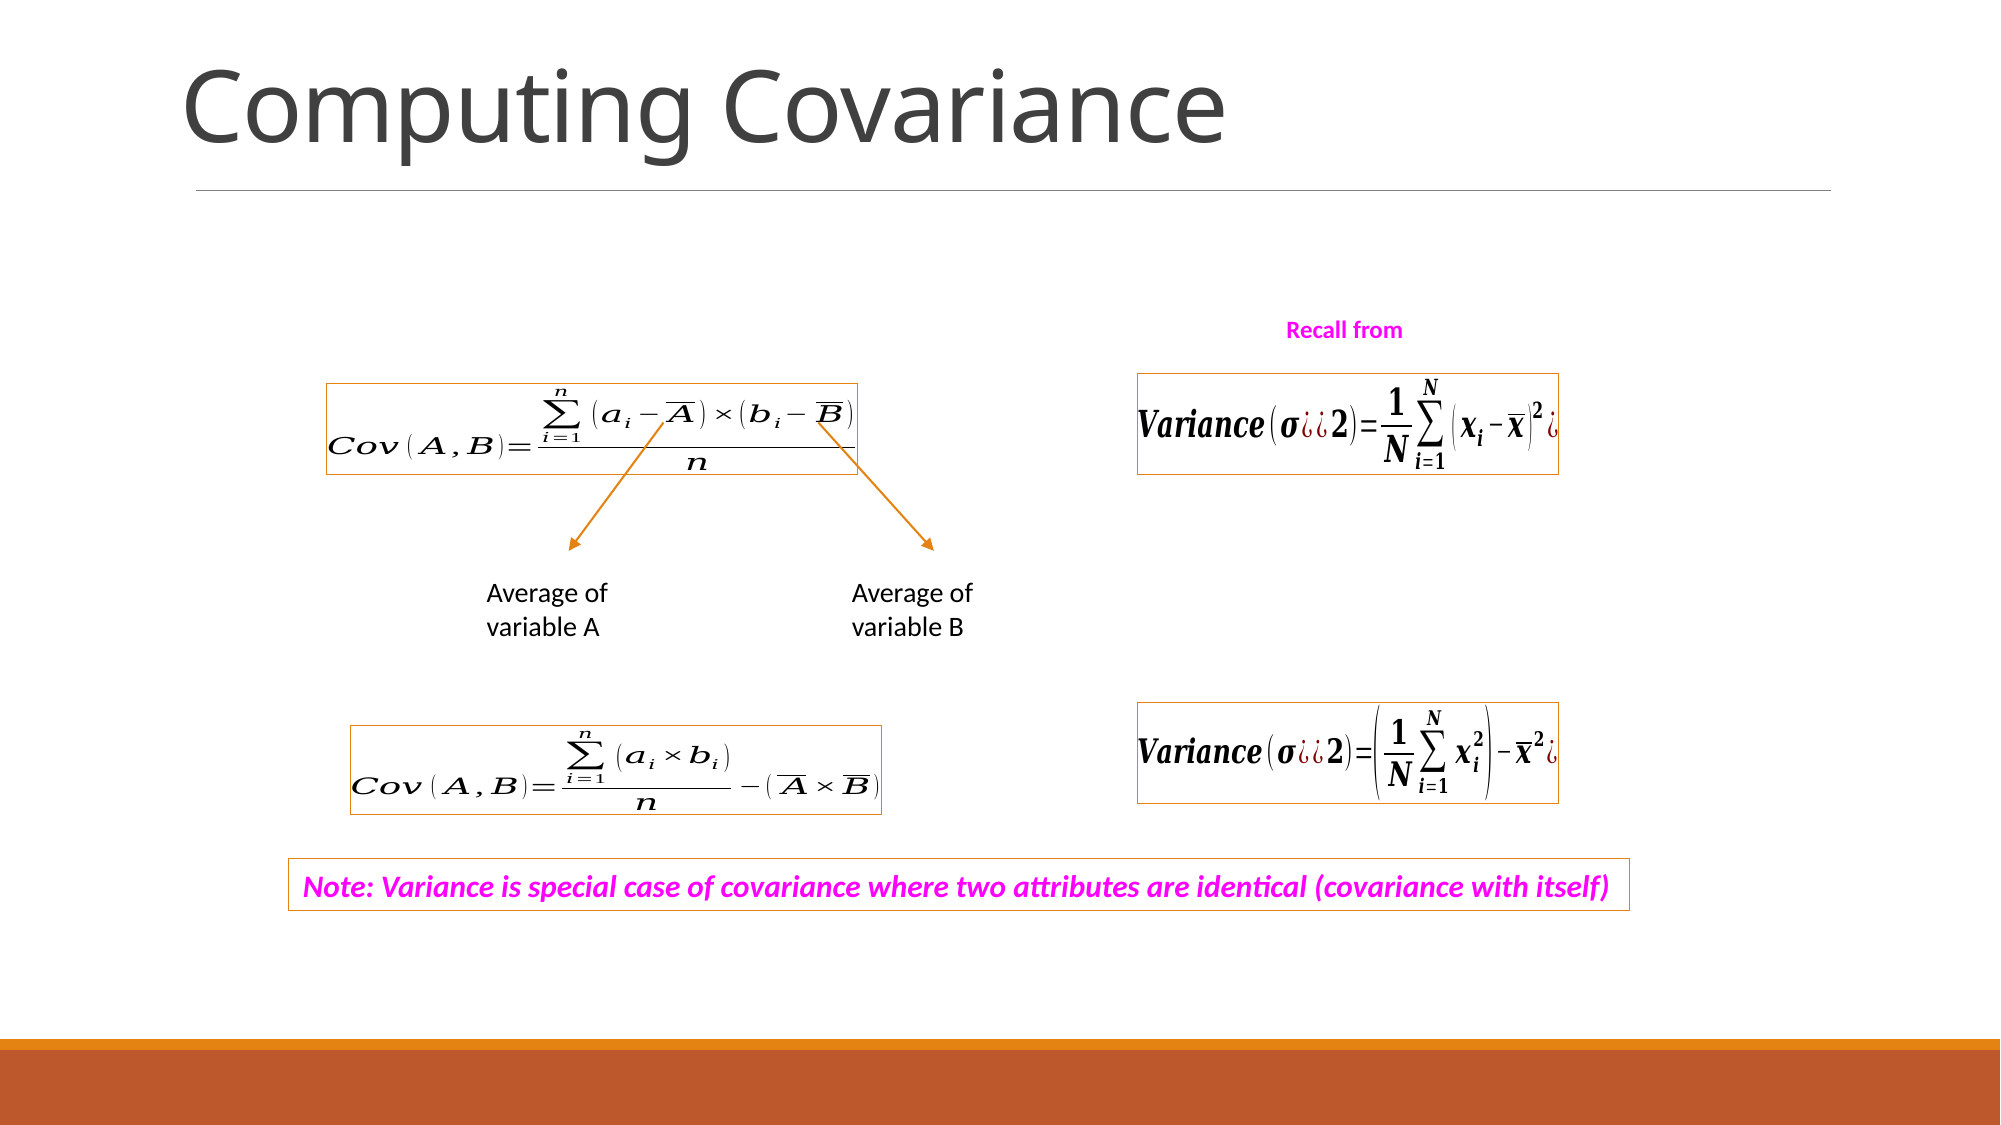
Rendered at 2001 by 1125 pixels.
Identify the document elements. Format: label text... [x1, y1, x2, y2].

title Computing Covariance [165, 8, 1815, 171]
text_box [817, 422, 1030, 651]
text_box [471, 422, 664, 651]
text_box Note: Variance is special case of covariance where two attributes are identical (covariance with itself) [288, 858, 1630, 911]
text_box Recall from [1137, 306, 1559, 352]
